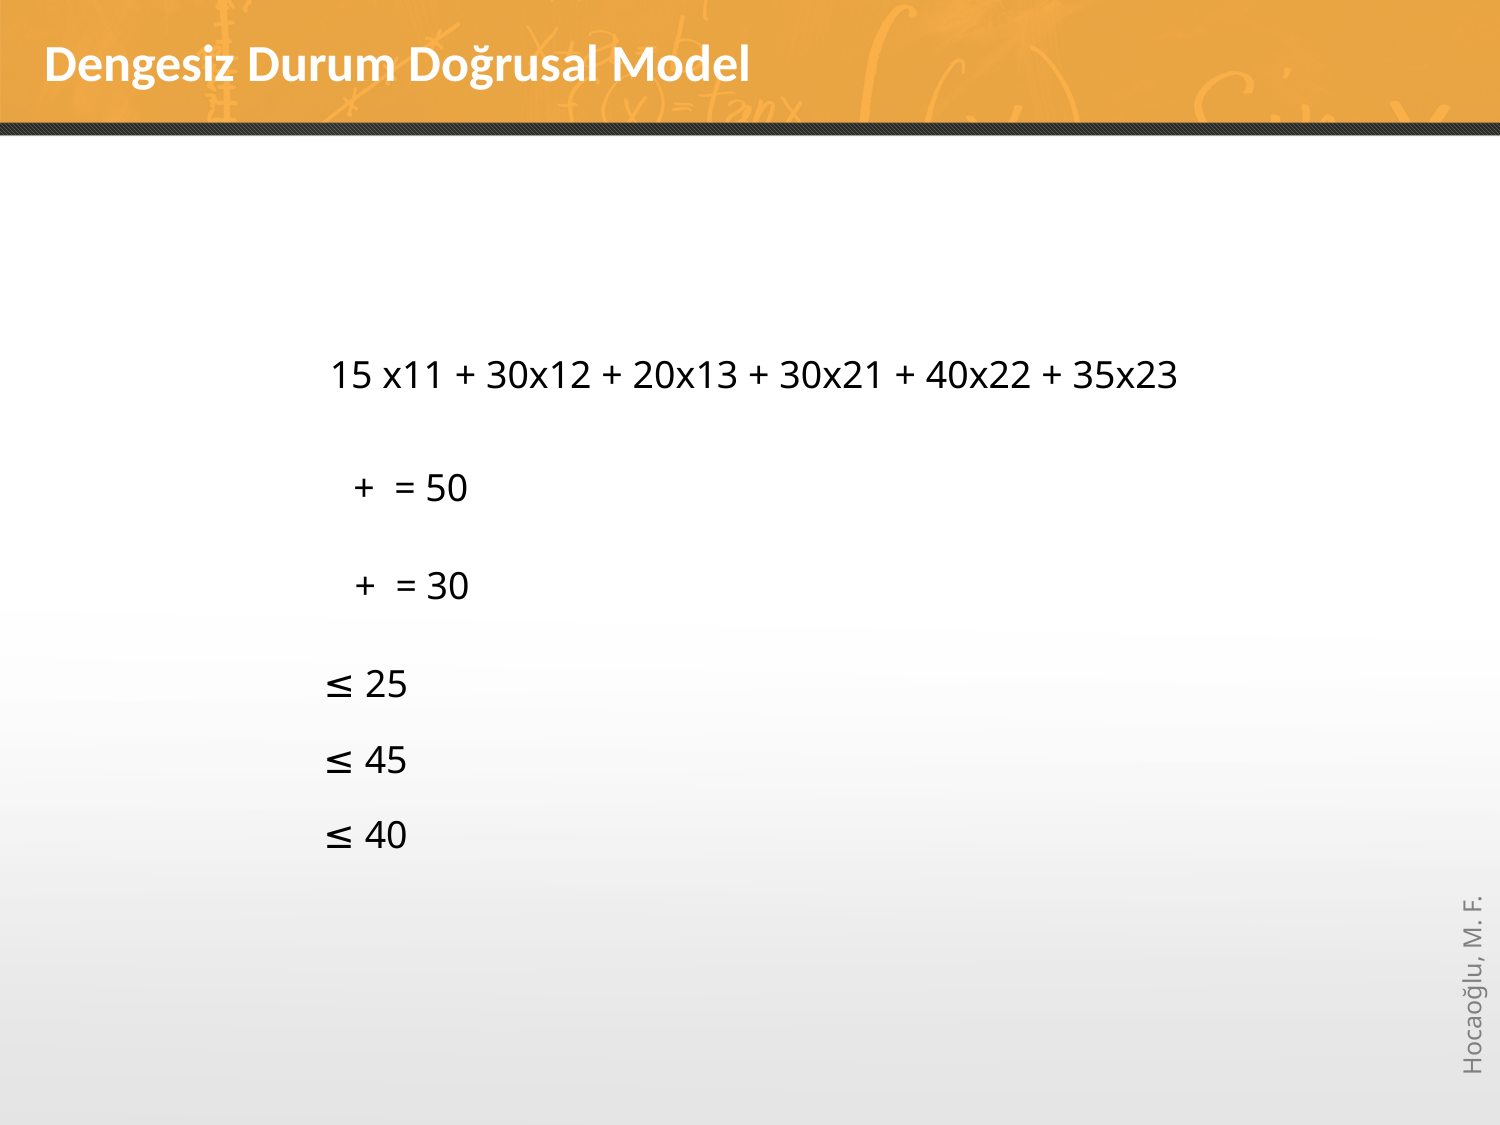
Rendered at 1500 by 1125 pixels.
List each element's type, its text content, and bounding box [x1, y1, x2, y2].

picture [0, 0, 1500, 1125]
title Dengesiz Durum Doğrusal Model [29, 0, 1444, 126]
